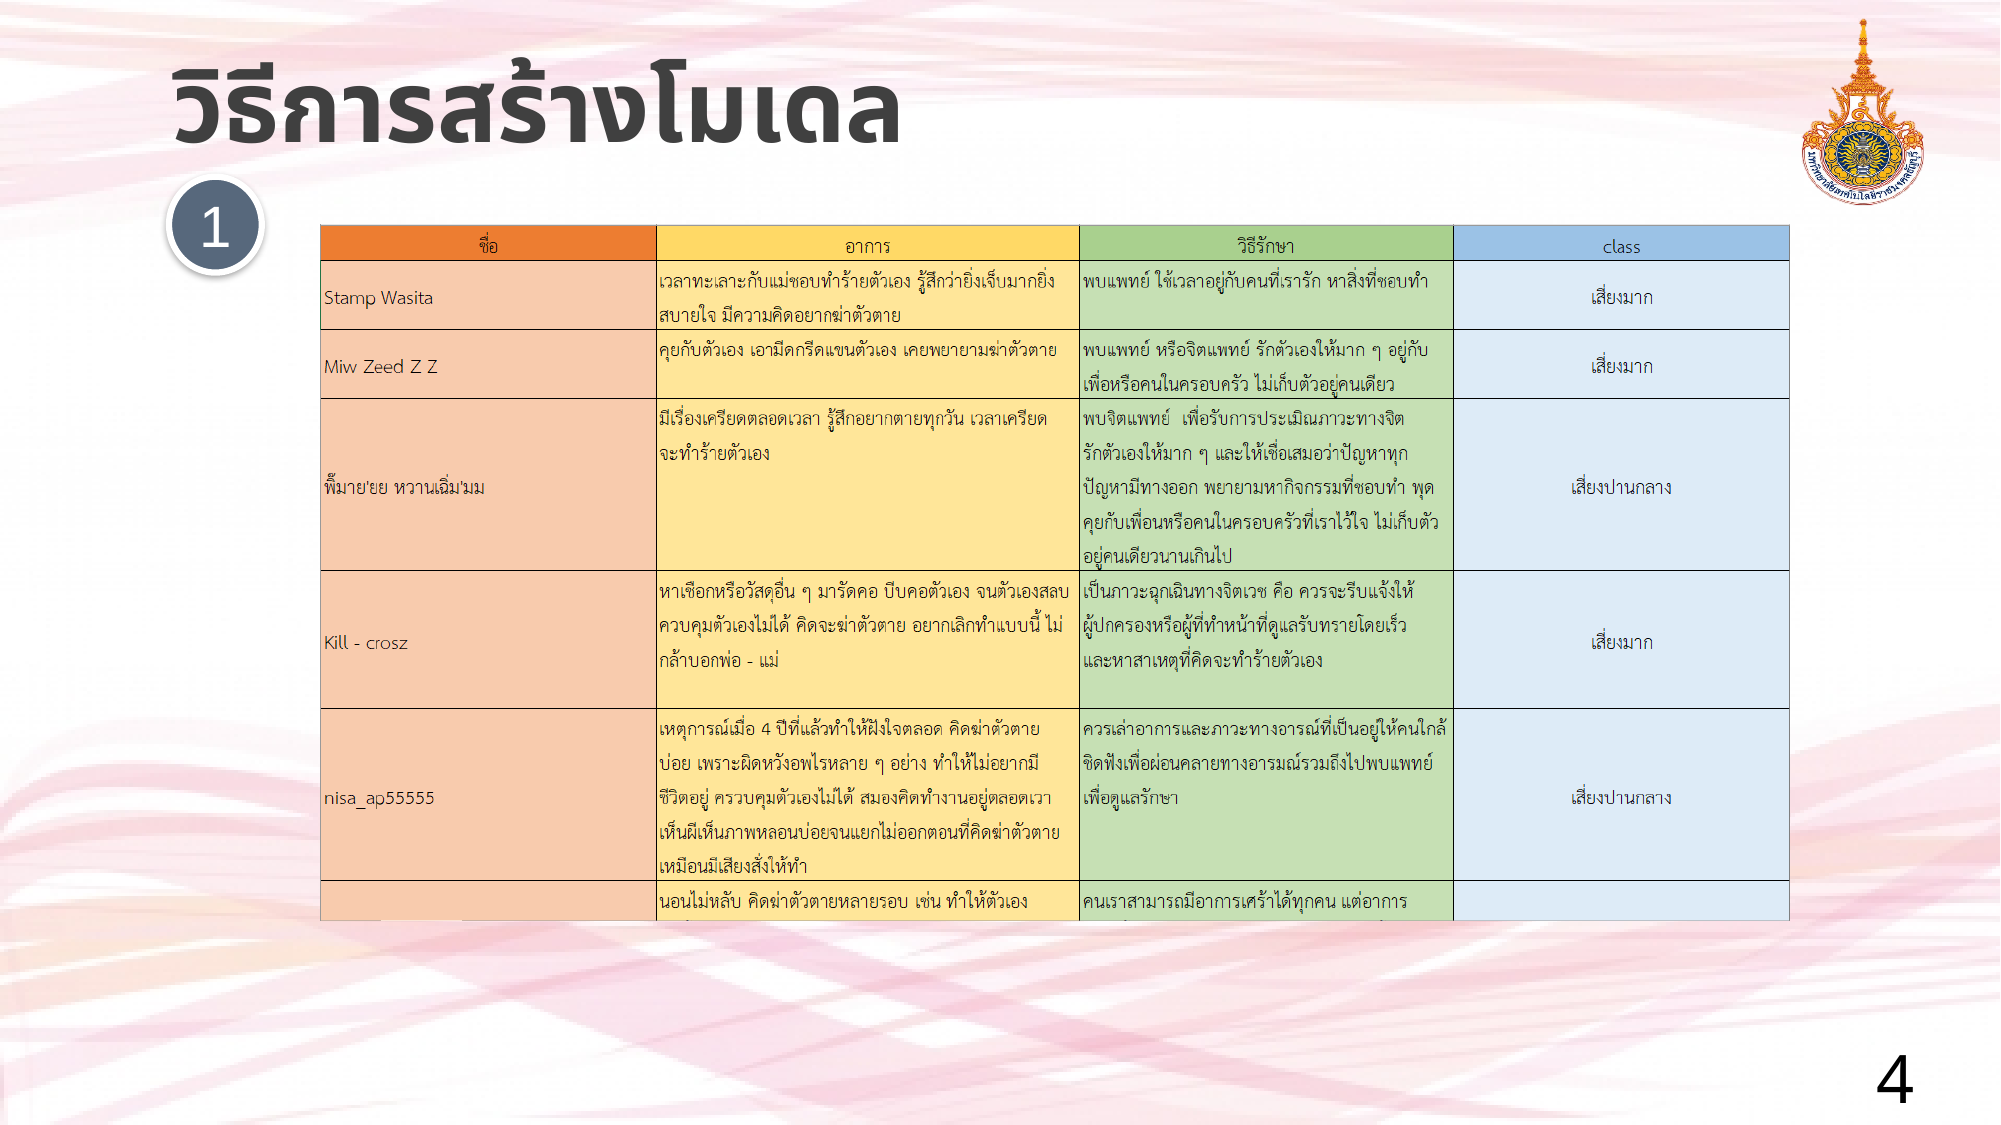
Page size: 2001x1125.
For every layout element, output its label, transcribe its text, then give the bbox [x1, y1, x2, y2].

text_box 1 [165, 173, 265, 276]
text_box 44 [1861, 1029, 1963, 1125]
picture [0, 0, 2001, 1125]
title วิธีการสร้างโมเดล [157, 0, 1820, 205]
